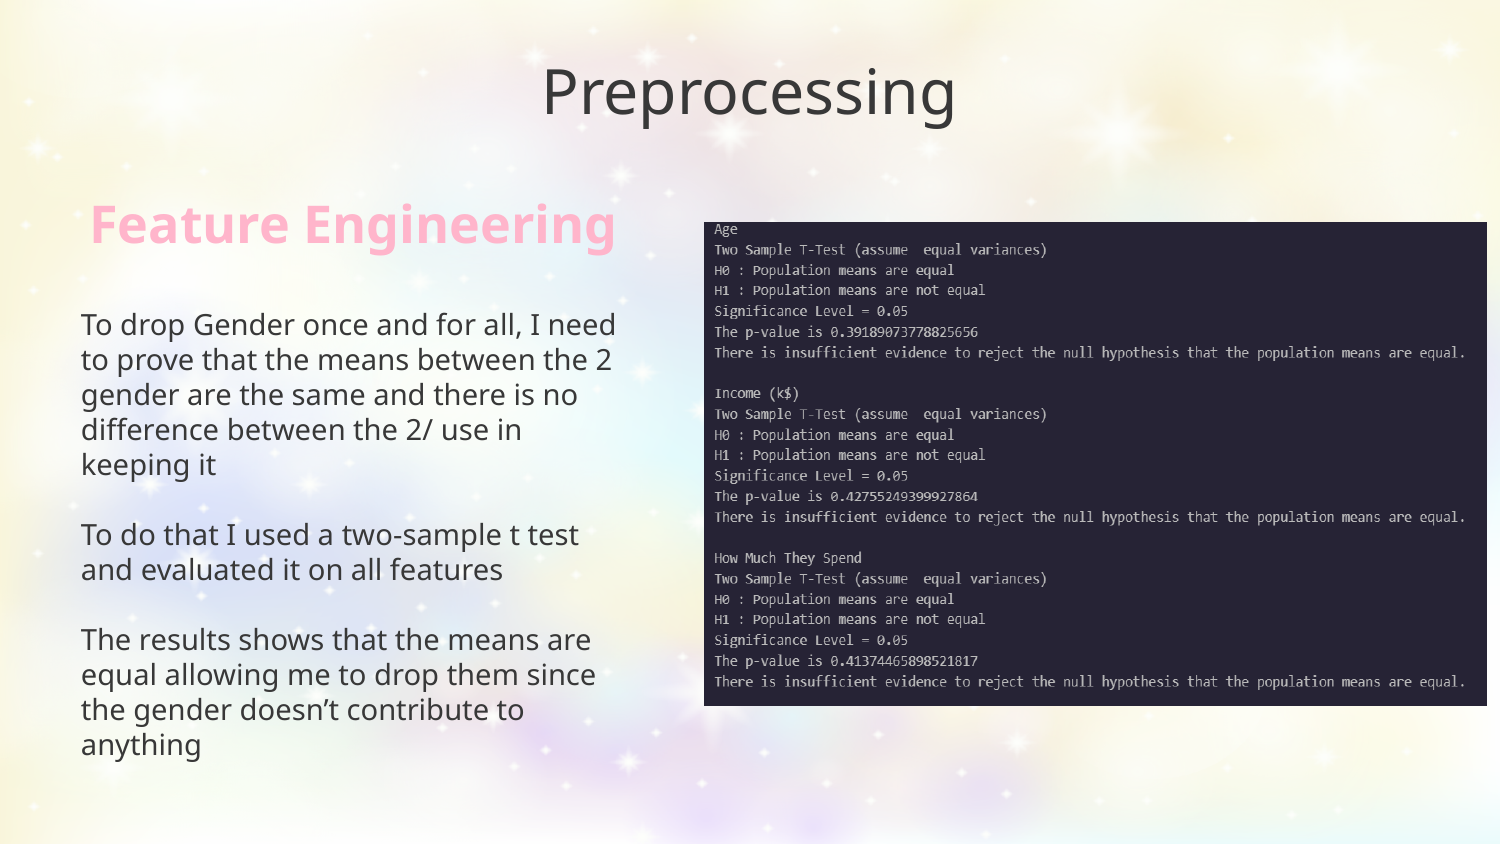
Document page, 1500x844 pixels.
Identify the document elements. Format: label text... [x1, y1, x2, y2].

picture [0, 0, 1500, 844]
subtitle To drop Gender once and for all, I need to prove that the means between the 2 gender are the same and there is no difference between the 2/ use in keeping it To do that I used a two-sample t test and evaluated it on all features The results shows that the means are equal allowing me to drop them since the gender doesn’t contribute to anything [65, 291, 653, 731]
title Preprocessing [118, 36, 1382, 131]
text_box Feature Engineering [65, 183, 642, 261]
